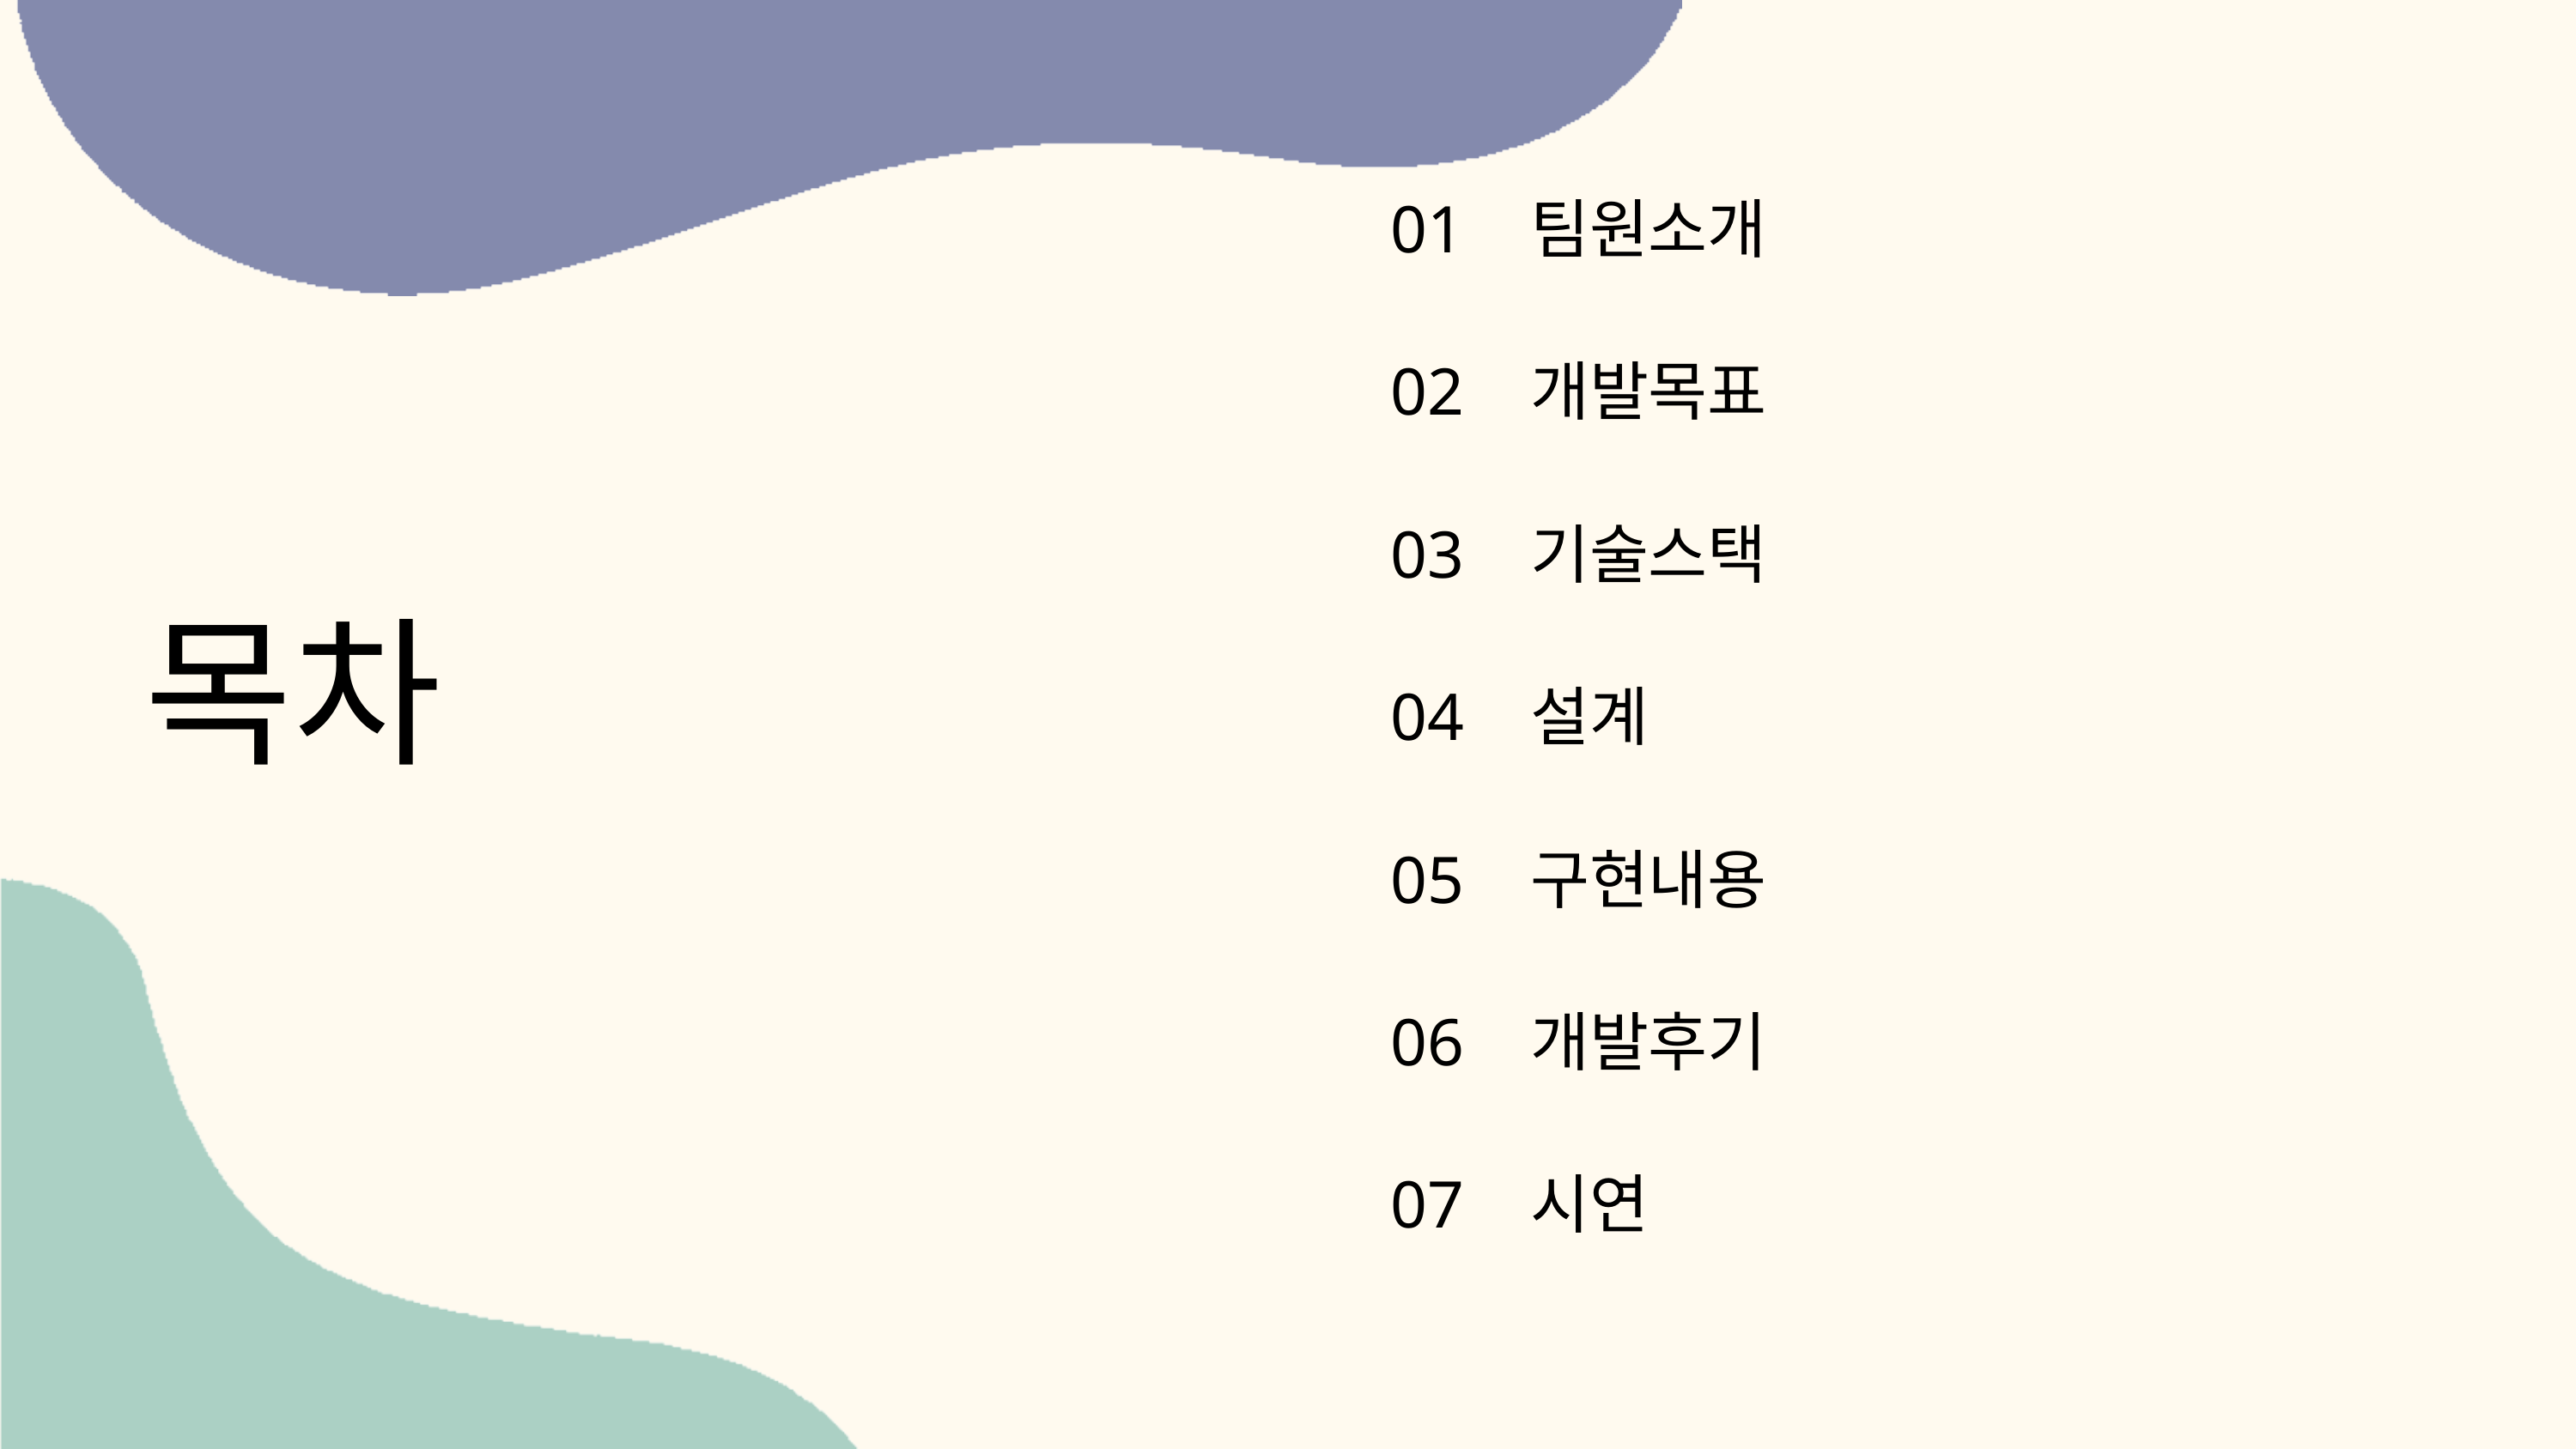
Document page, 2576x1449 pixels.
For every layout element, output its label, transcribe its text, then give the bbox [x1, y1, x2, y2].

text_box 06 개발후기 [1390, 994, 2200, 1079]
text_box 03 기술스택 [1390, 506, 2200, 591]
picture [0, 0, 1682, 296]
text_box 목차 [144, 591, 1142, 785]
text_box 07 시연 [1390, 1157, 2200, 1241]
text_box 05 구현내용 [1390, 832, 2200, 917]
picture [2, 695, 904, 1449]
text_box 01 팀원소개 [1688, 182, 2200, 266]
text_box 04 설계 [1390, 670, 2200, 754]
text_box 02 개발목표 [1390, 344, 2200, 428]
